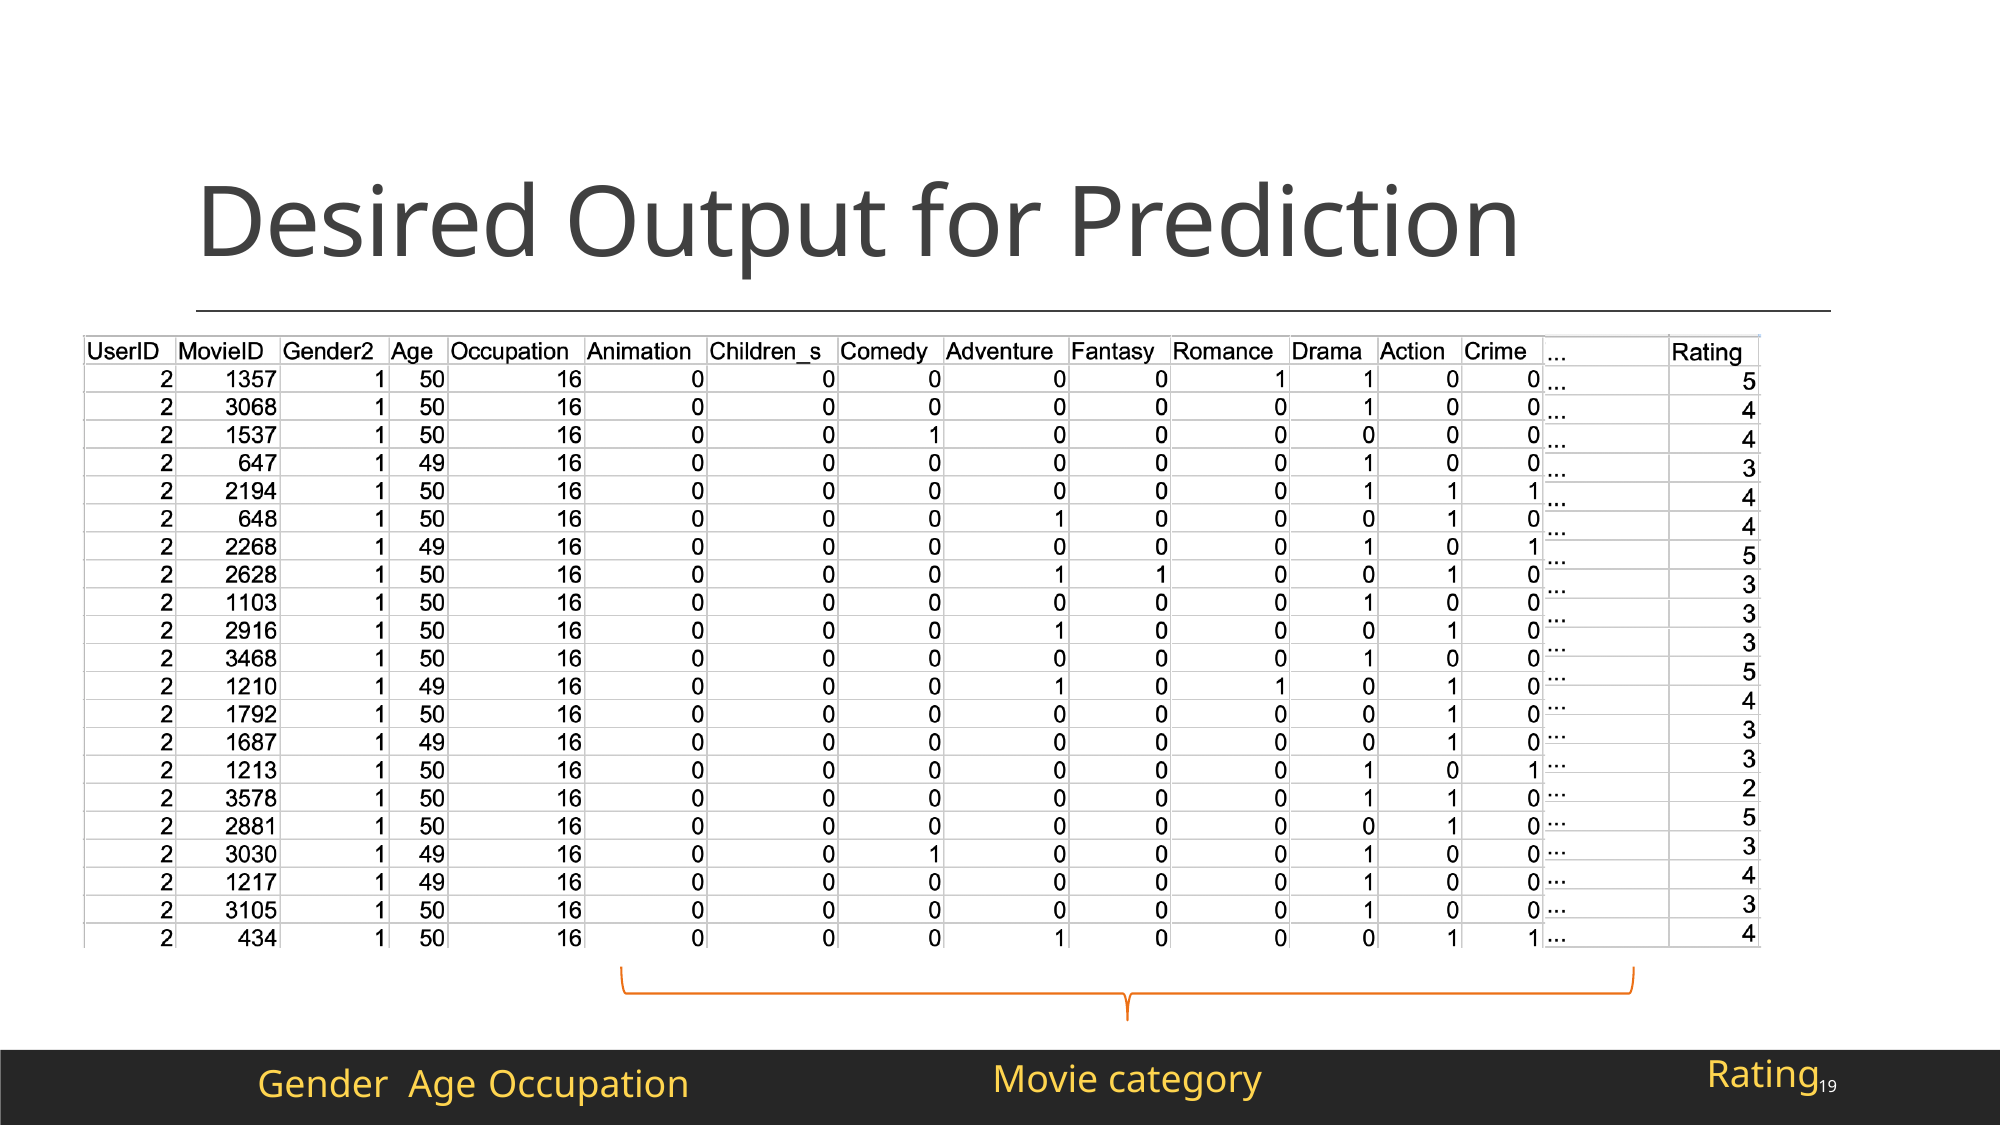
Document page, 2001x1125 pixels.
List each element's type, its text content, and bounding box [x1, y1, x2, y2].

text_box Age [404, 1052, 473, 1113]
picture [82, 333, 1762, 948]
text_box [620, 966, 1635, 1022]
slide_number 19 [1803, 1057, 1932, 1118]
text_box Occupation [473, 1052, 705, 1113]
text_box Rating [1691, 1043, 1836, 1103]
title Desired Output for Prediction [180, 47, 1830, 285]
text_box Gender [242, 1052, 404, 1113]
text_box Movie category [977, 1047, 1278, 1108]
